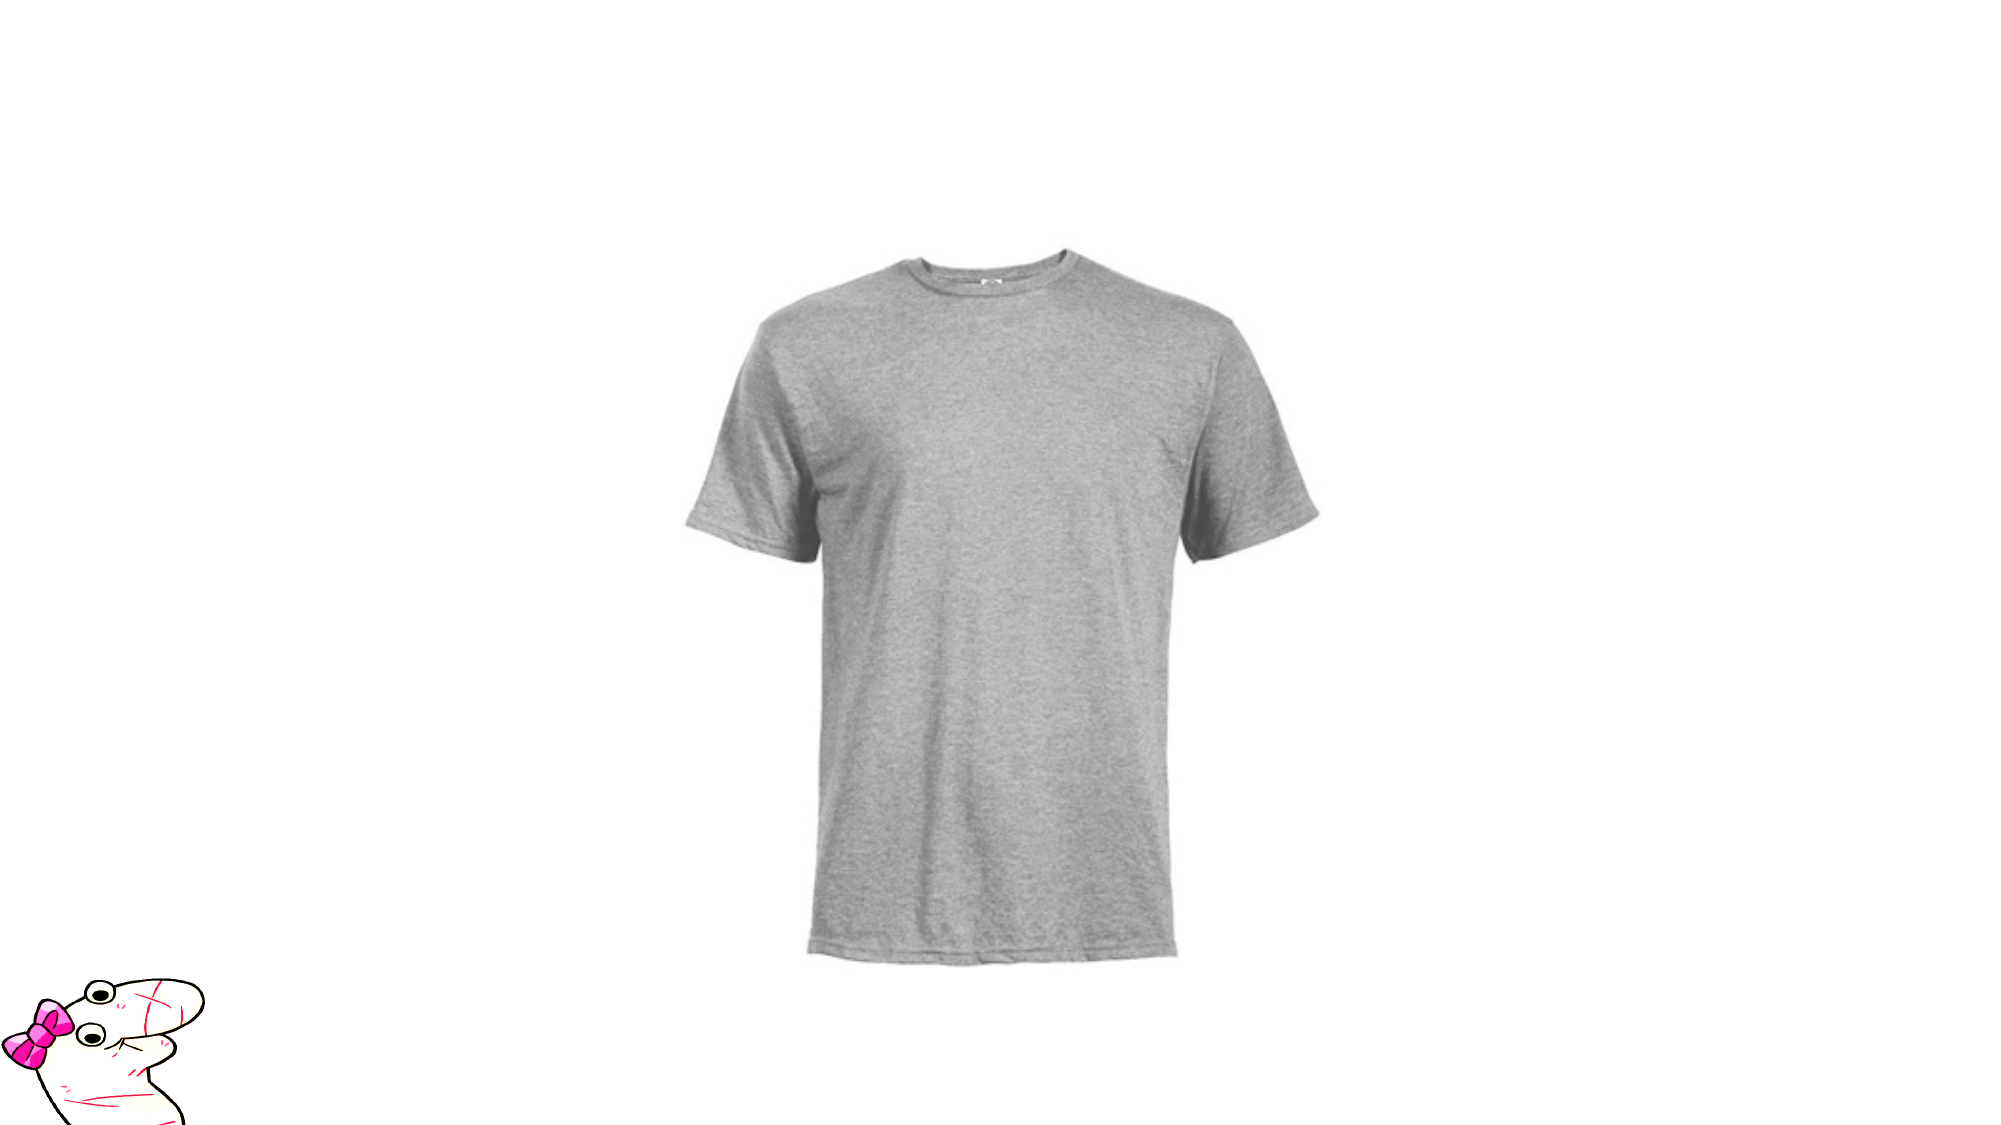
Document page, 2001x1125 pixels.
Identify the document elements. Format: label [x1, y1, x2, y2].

picture [666, 129, 1334, 1084]
picture [0, 976, 206, 1125]
